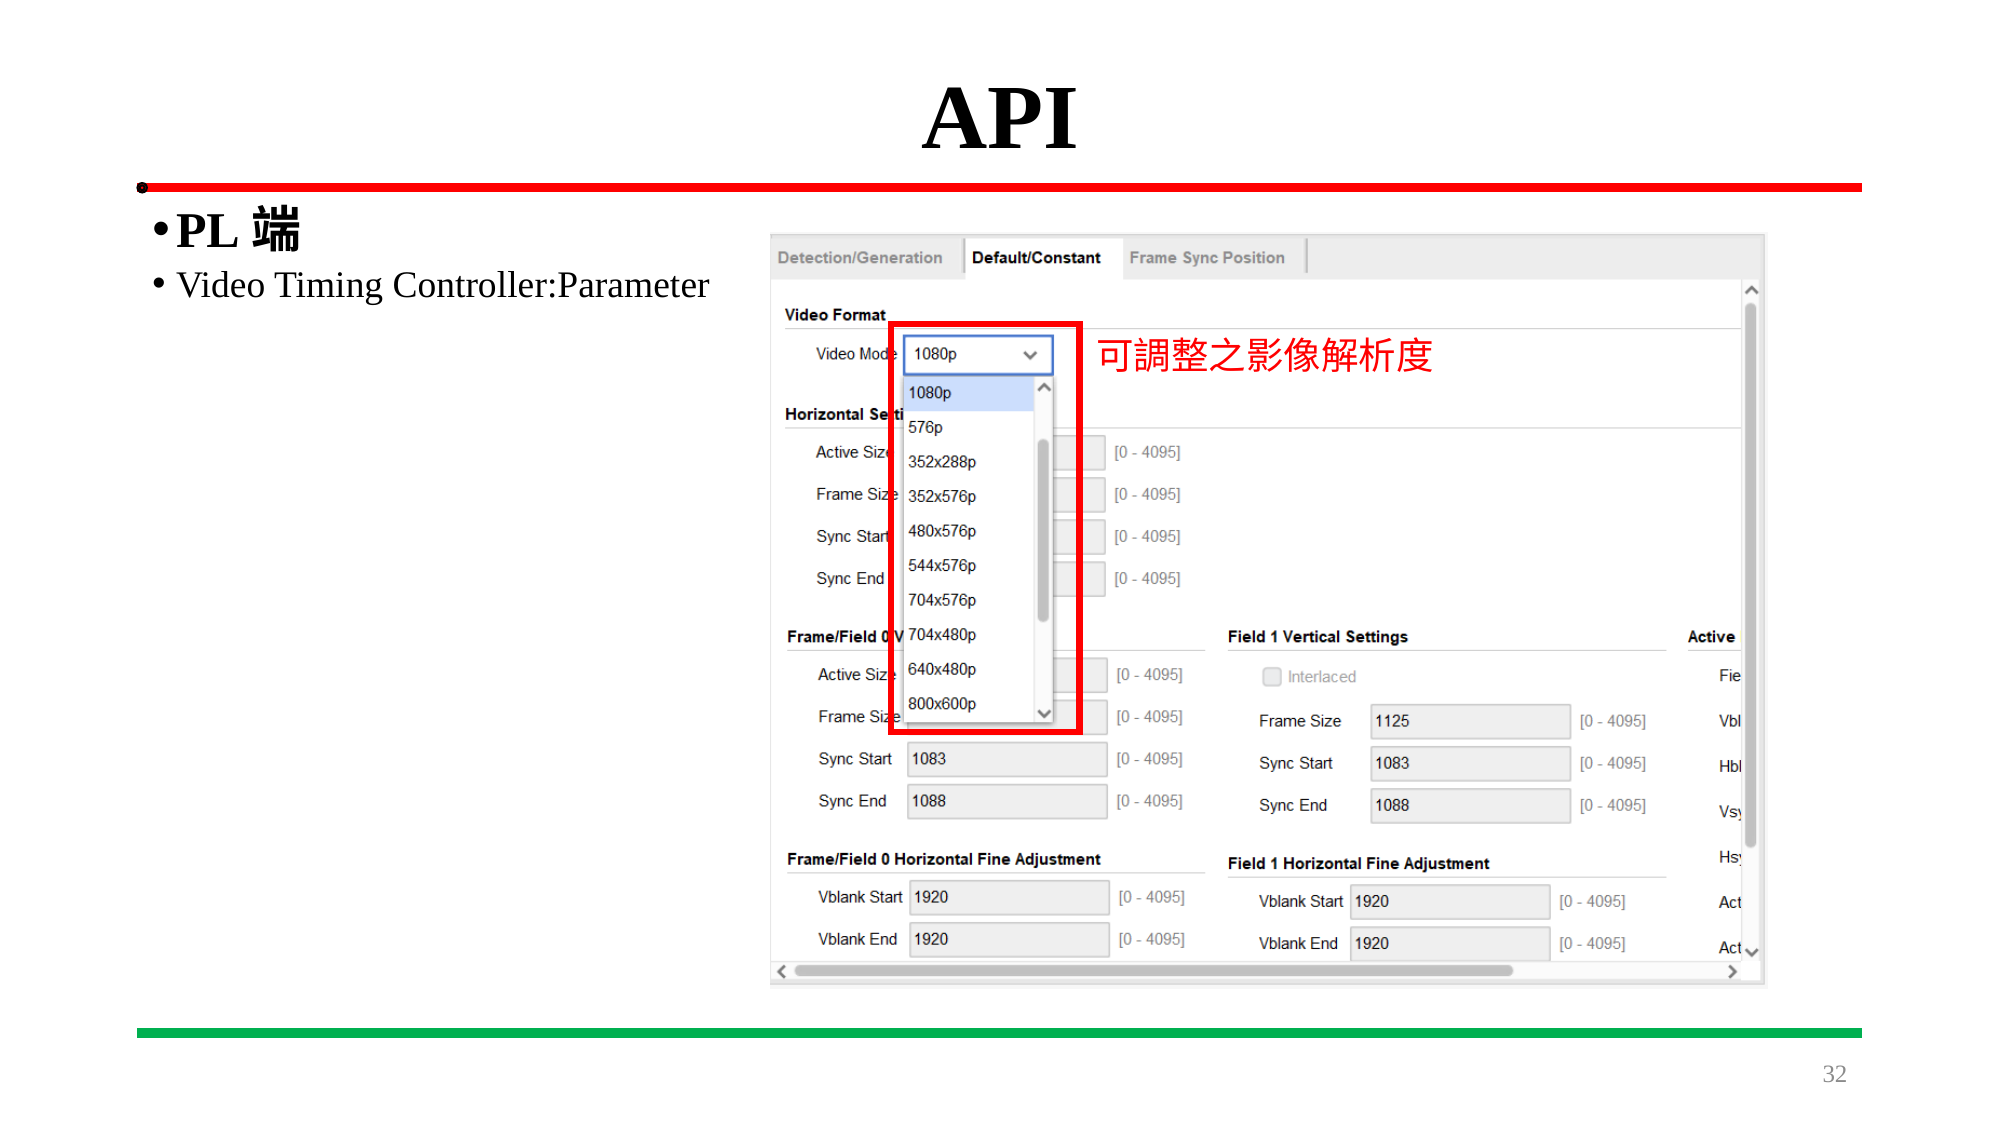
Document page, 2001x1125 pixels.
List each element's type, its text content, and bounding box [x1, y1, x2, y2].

list PL端 Video Timing Controller:Parameter [137, 197, 1863, 1024]
text_box [136, 182, 148, 194]
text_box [890, 324, 1451, 733]
slide_number 32 [1412, 1042, 1863, 1103]
picture [770, 232, 1768, 989]
title API [137, 59, 1863, 178]
